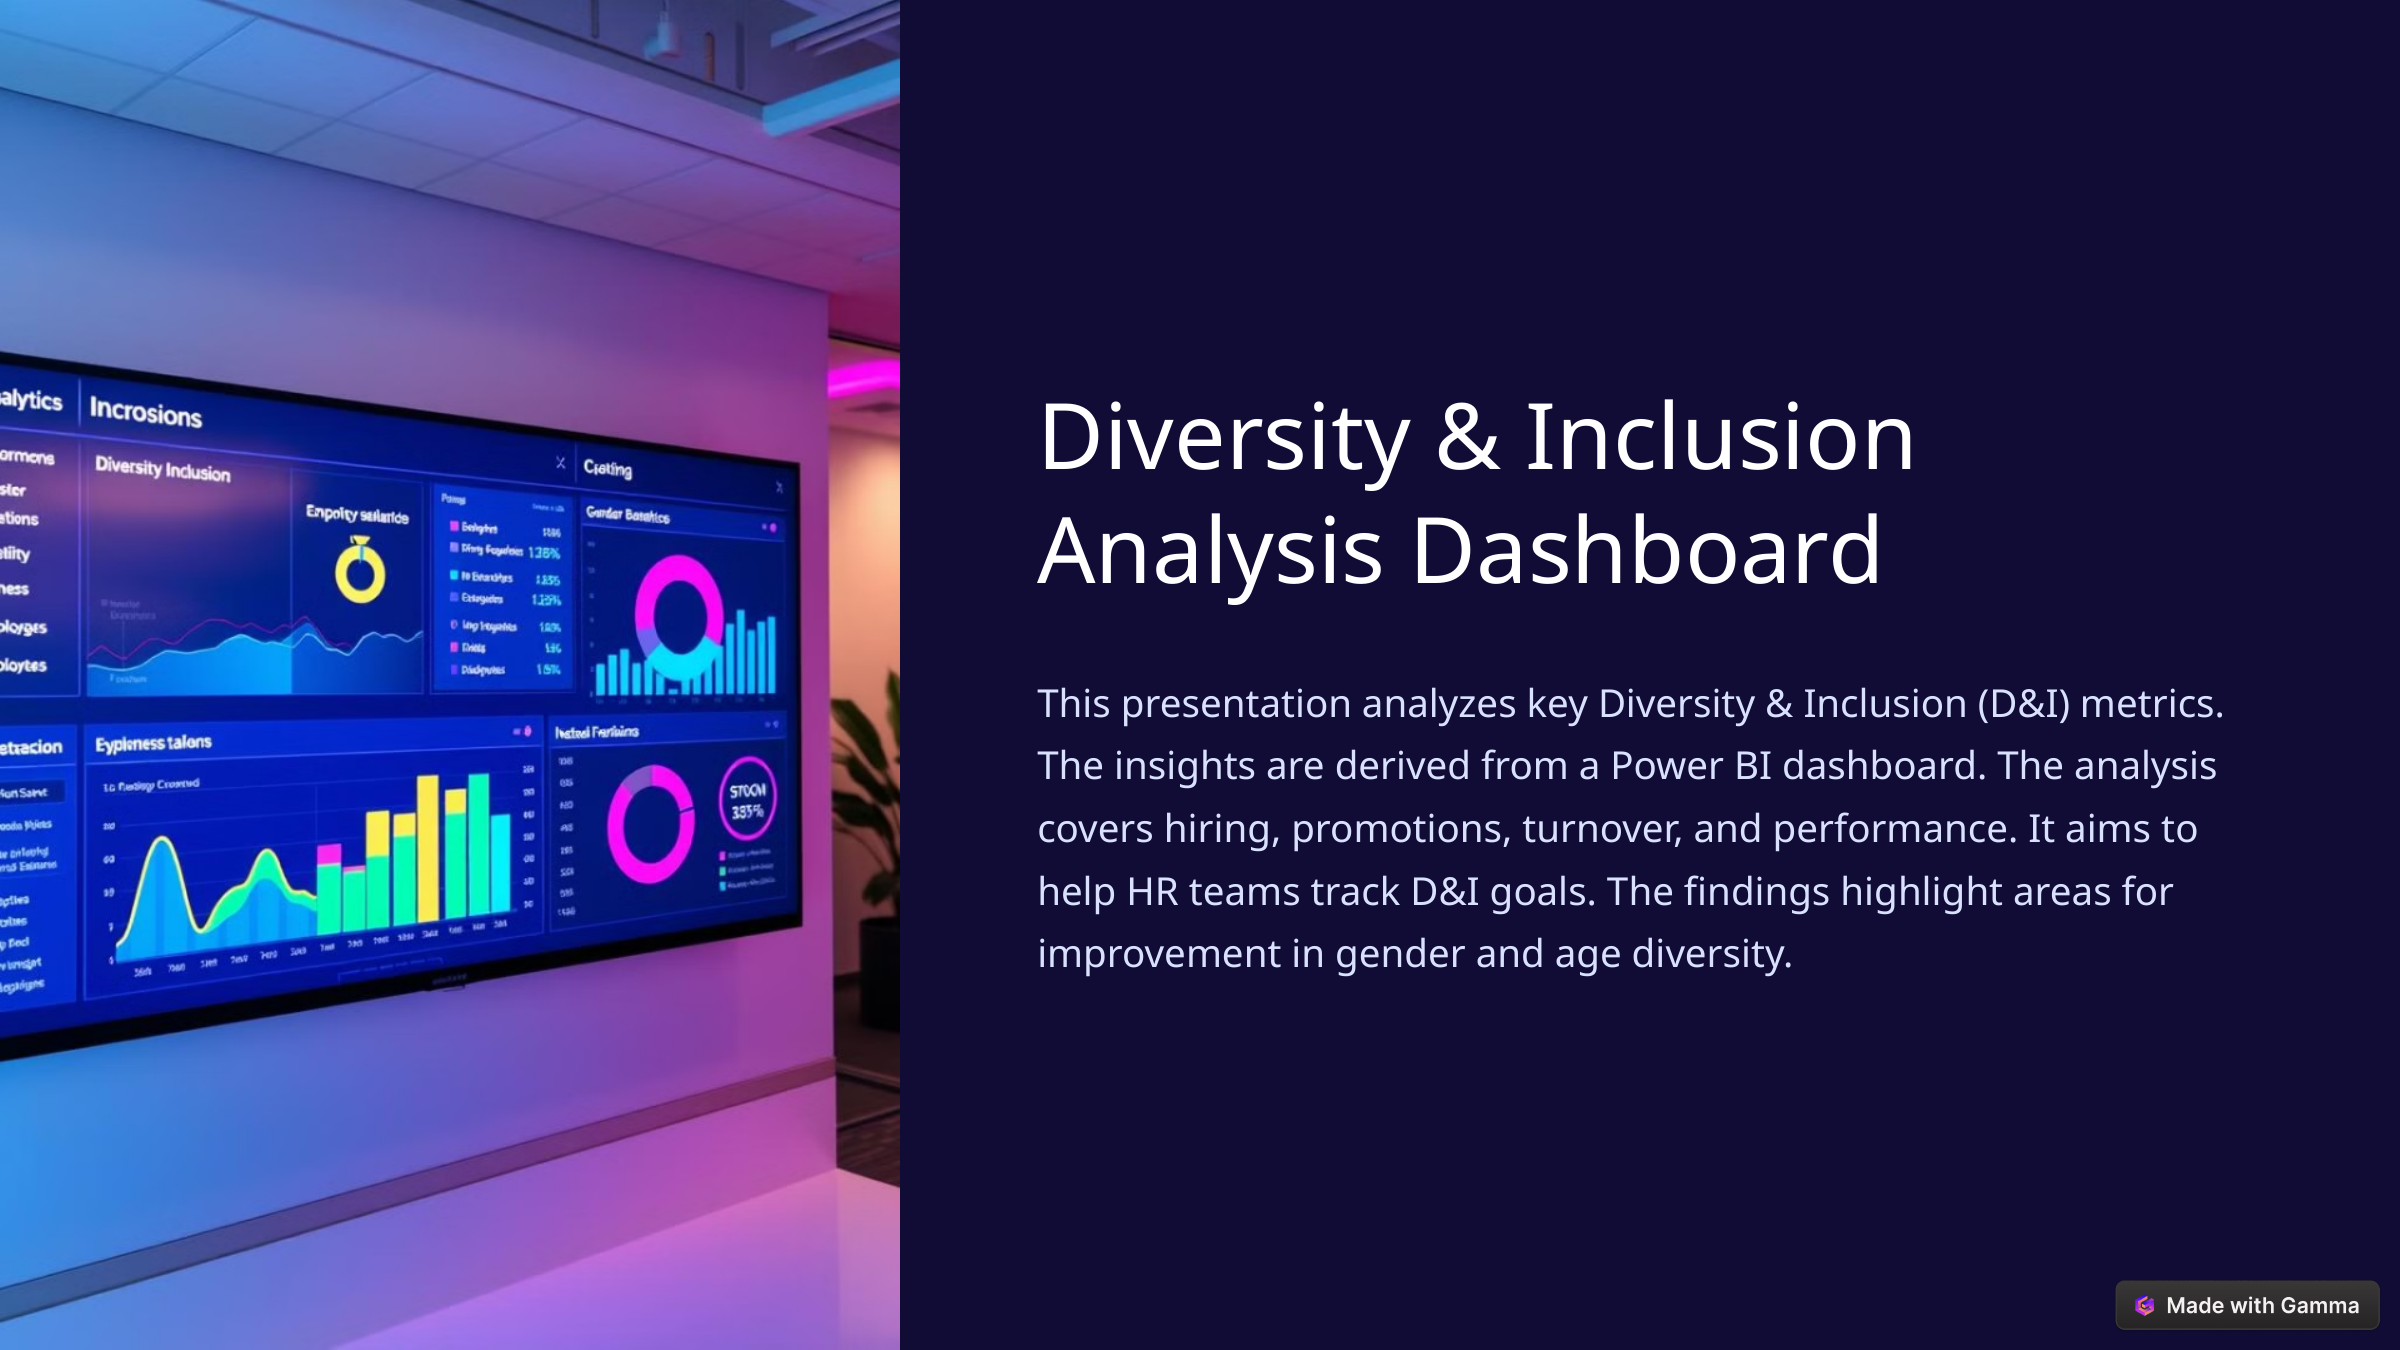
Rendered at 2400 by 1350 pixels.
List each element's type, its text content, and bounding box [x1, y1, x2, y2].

text_box This presentation analyzes key Diversity & Inclusion (D&I) metrics. The insights are derived from a Power BI dashboard. The analysis covers hiring, promotions, turnover, and performance. It aims to help HR teams track D&I goals. The findings highlight areas for improvement in gender and age diversity. [1037, 662, 2263, 977]
picture [2106, 1271, 2389, 1339]
text_box Diversity & Inclusion Analysis Dashboard [1037, 372, 2263, 604]
picture [0, 0, 900, 1350]
